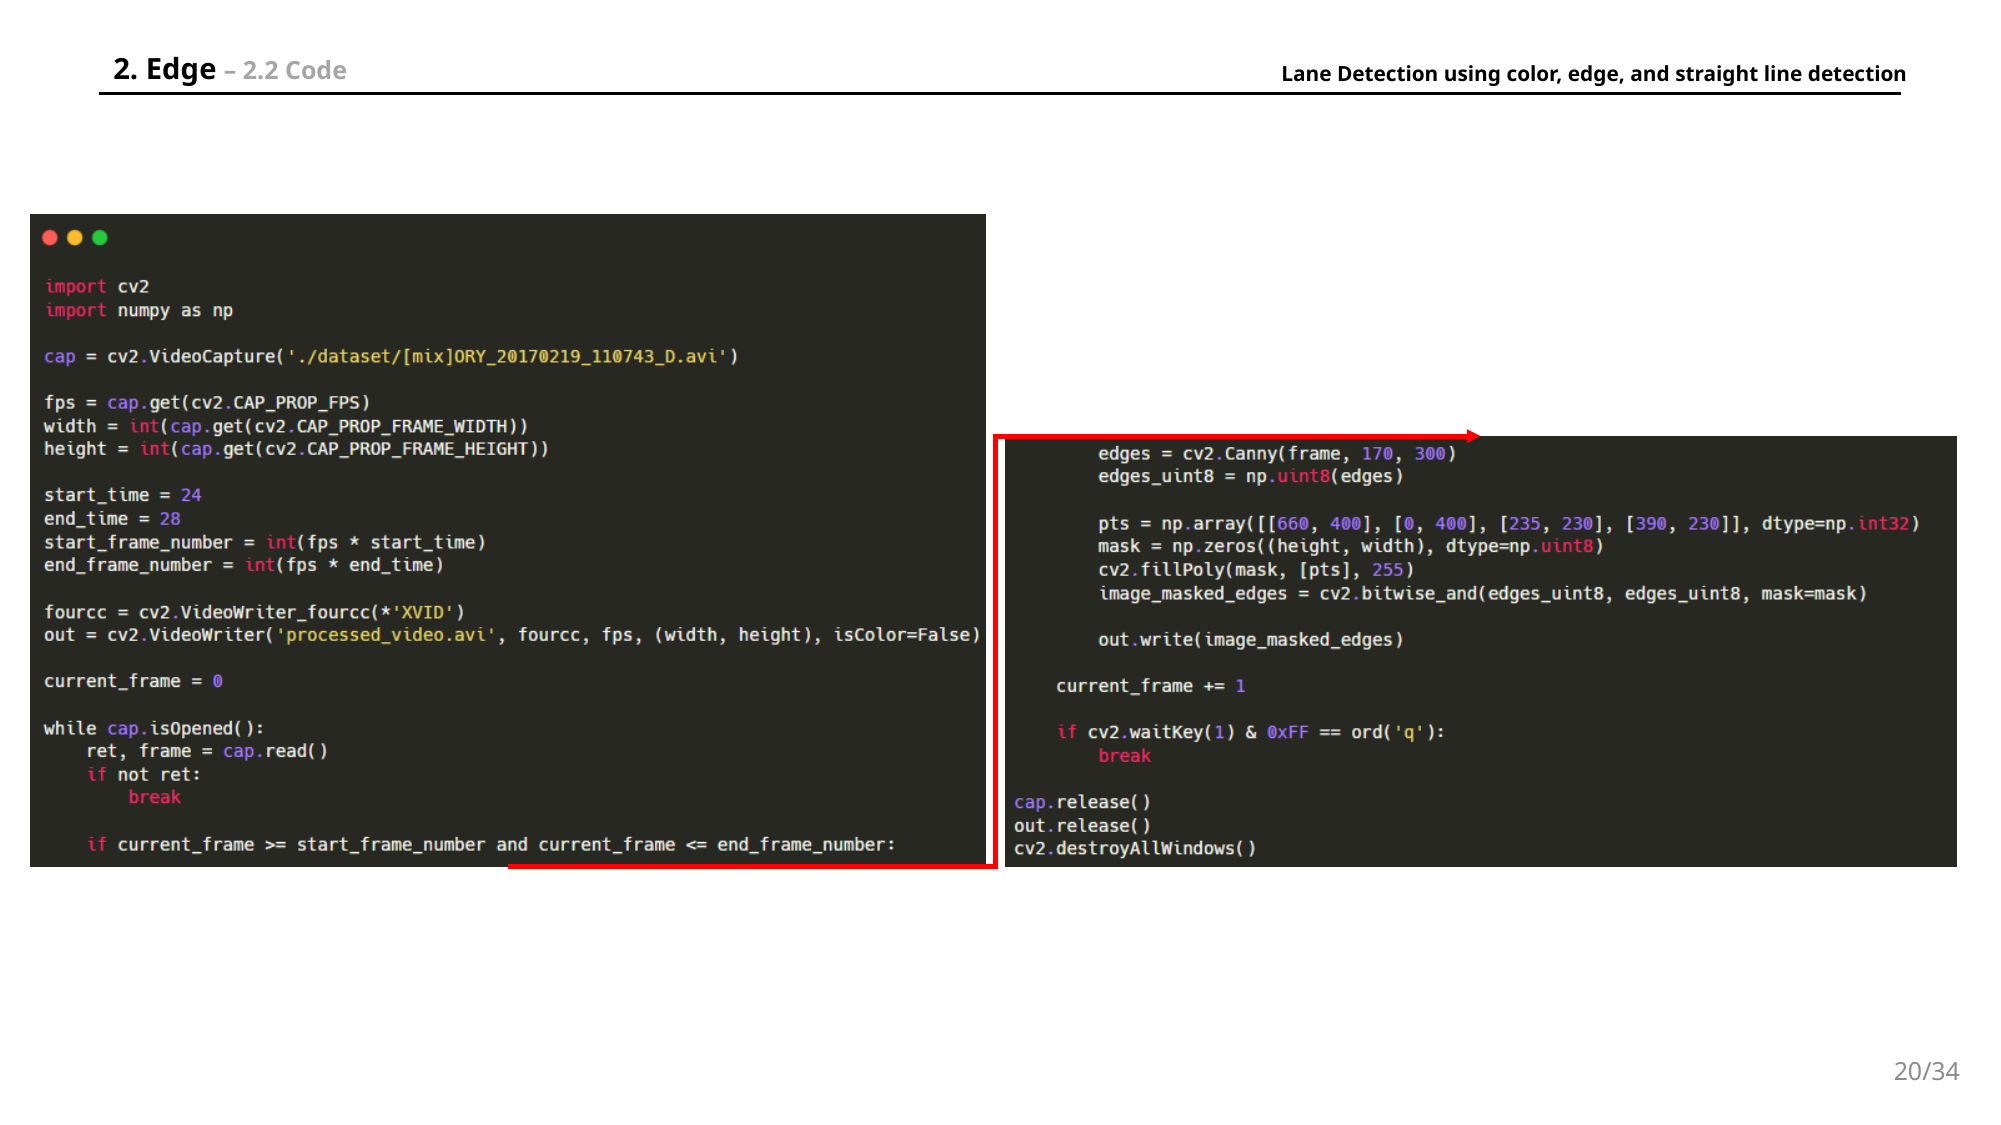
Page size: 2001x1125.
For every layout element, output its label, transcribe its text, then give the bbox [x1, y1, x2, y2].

slide_number 20/34 [1524, 1042, 1975, 1103]
text_box 2. Edge – 2.2 Code [98, 43, 657, 93]
picture [1210, 436, 1957, 867]
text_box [779, 165, 1210, 1125]
text_box Lane Detection using color, edge, and straight line detection [1266, 53, 1957, 94]
picture [30, 214, 779, 867]
